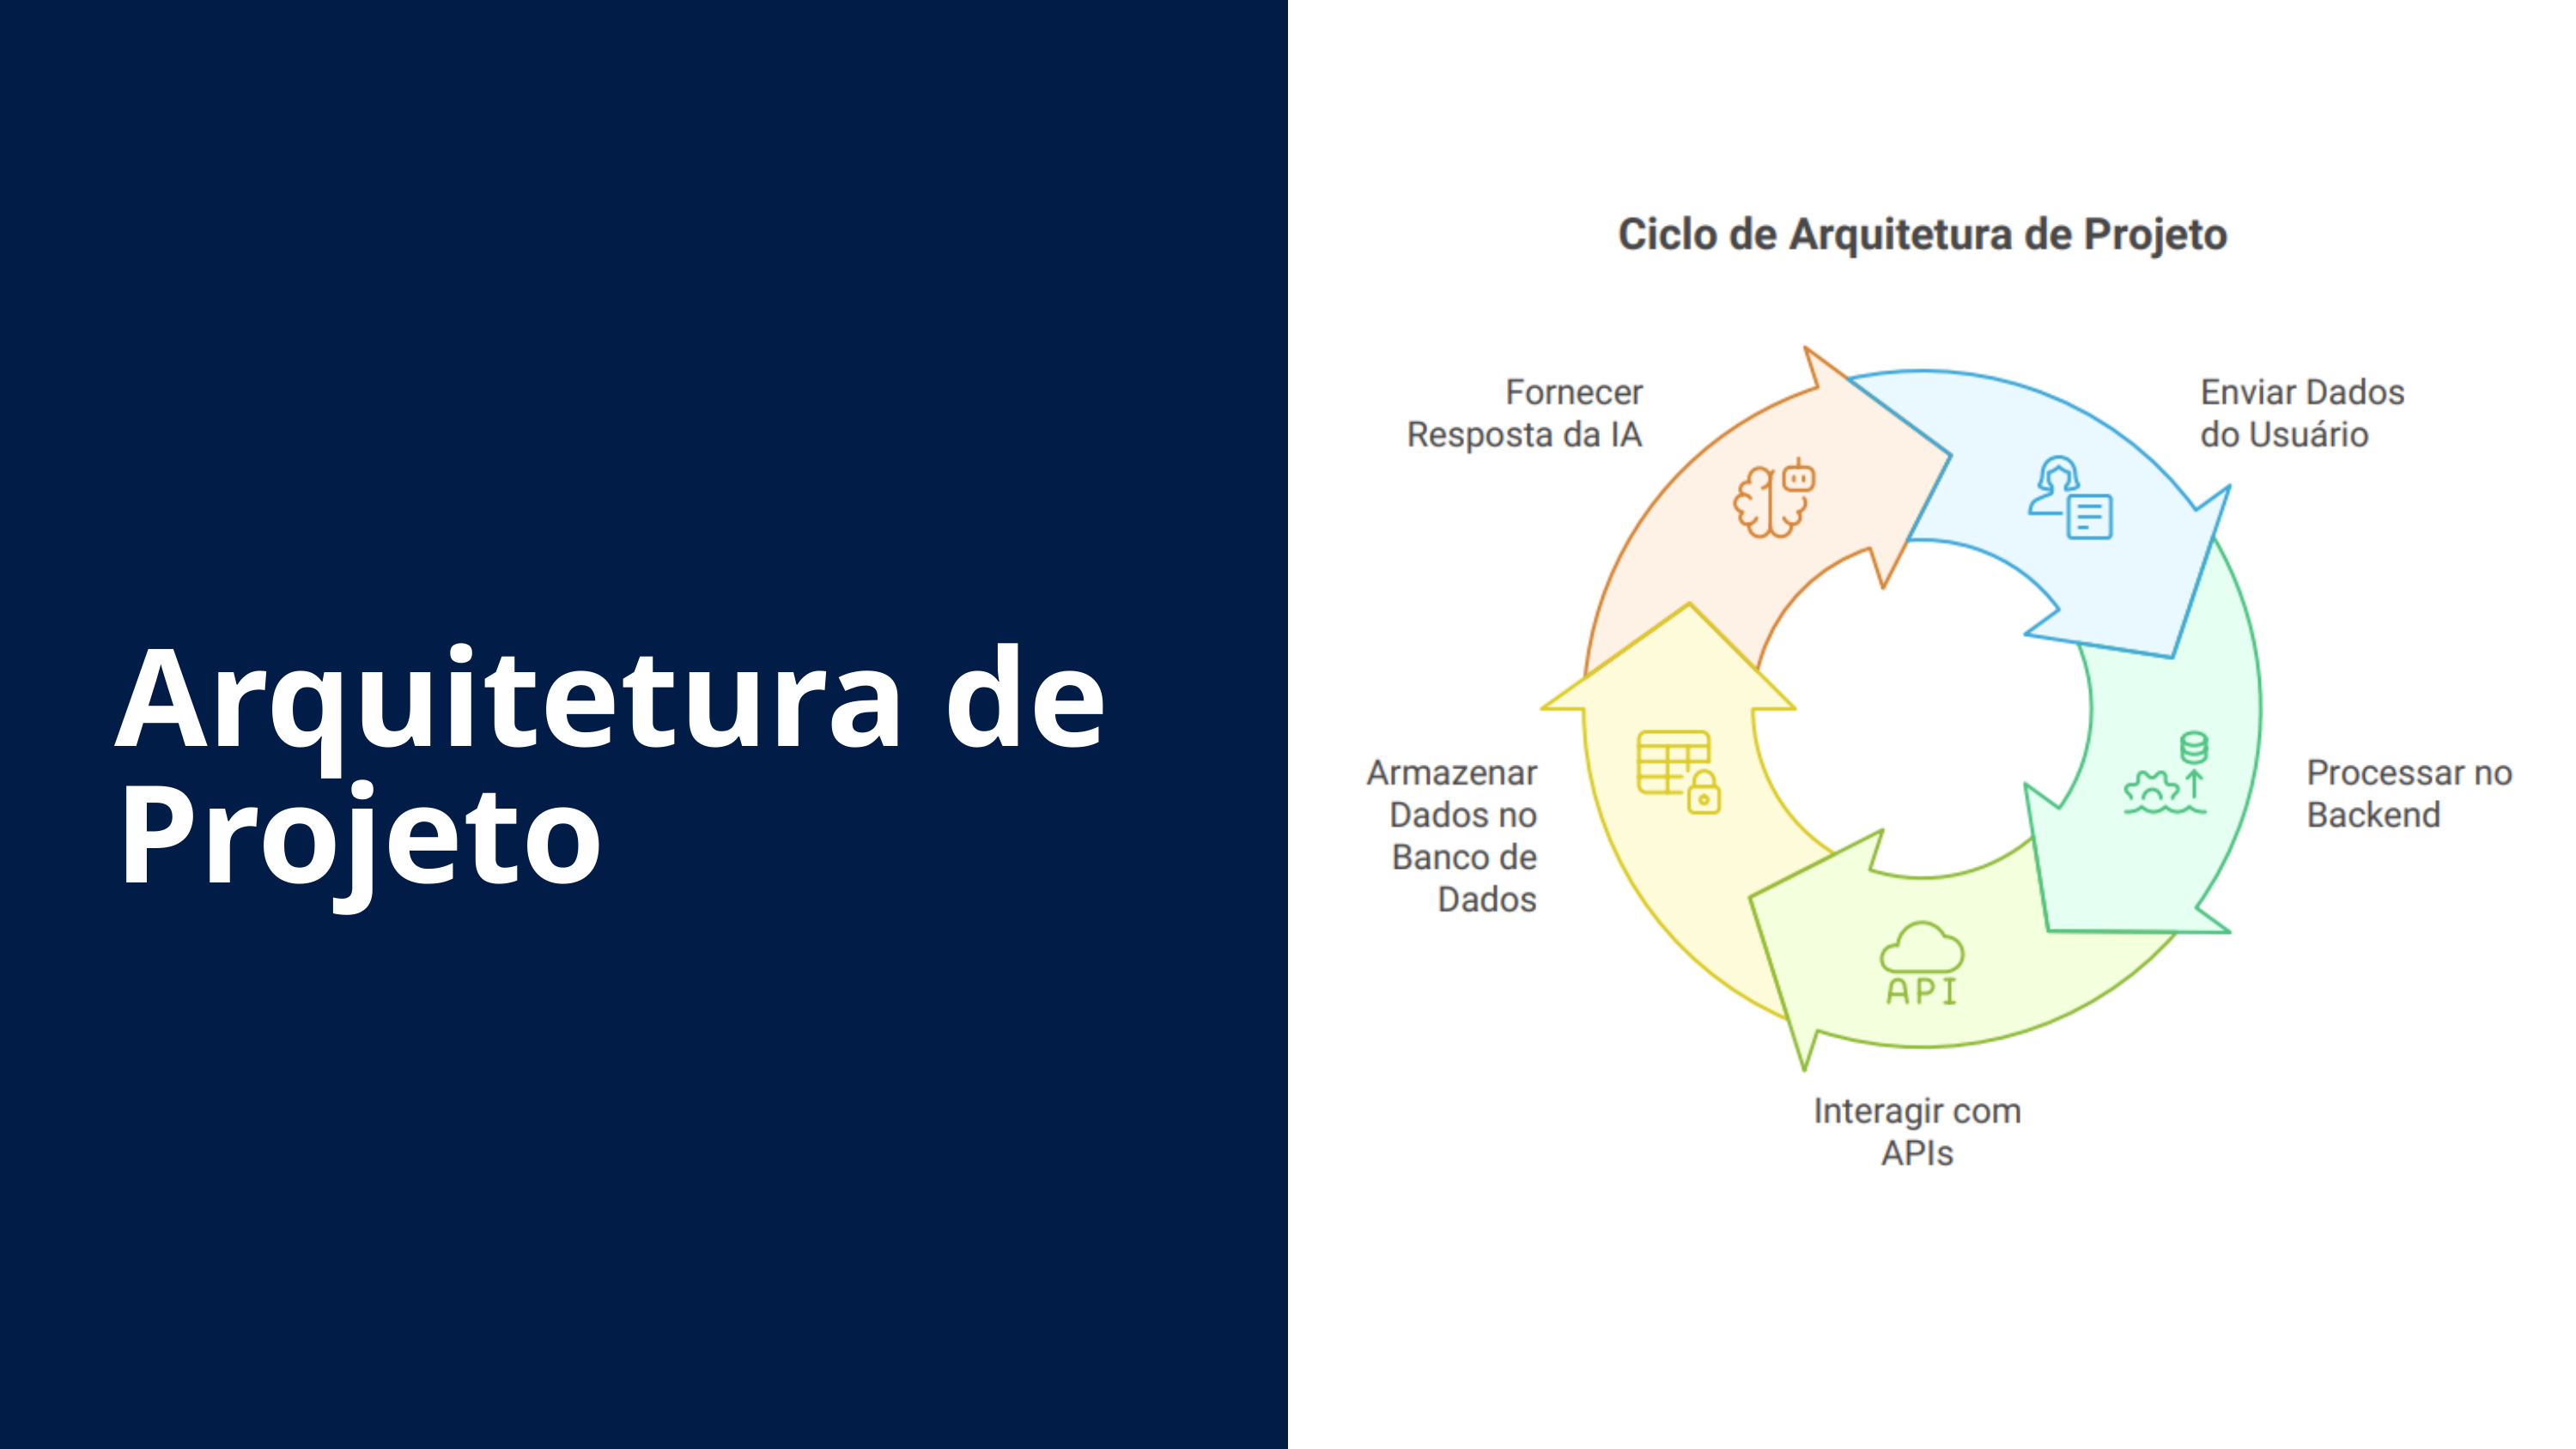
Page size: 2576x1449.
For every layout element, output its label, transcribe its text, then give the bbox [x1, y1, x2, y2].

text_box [1287, 0, 2576, 1449]
text_box Arquitetura de Projeto [114, 636, 1181, 910]
